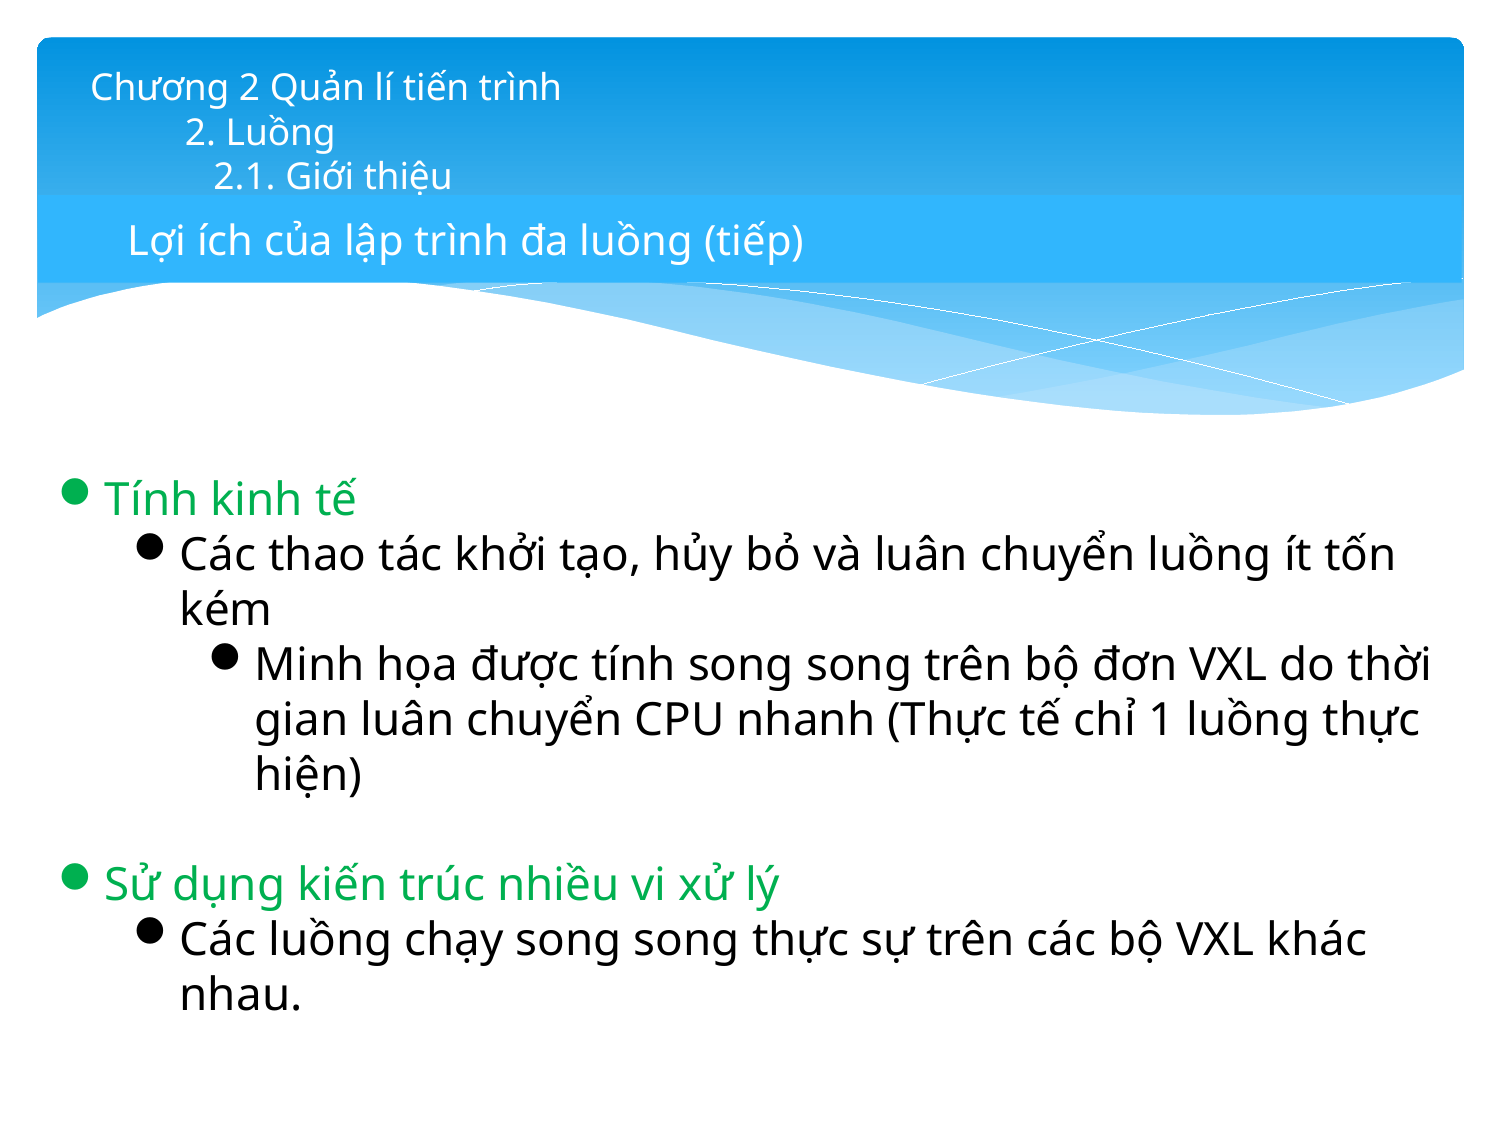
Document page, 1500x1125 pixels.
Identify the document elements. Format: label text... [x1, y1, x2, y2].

title Chương 2 Quản lí tiến trình 2. Luồng 2.1. Giới thiệu [75, 55, 1425, 194]
text_box Tính kinh tế Các thao tác khởi tạo, hủy bỏ và luân chuyển luồng ít tốn kém Minh họa được tính song song trên bộ đơn VXL do thời gian luân chuyển CPU nhanh (Thực tế chỉ 1 luồng thực hiện) Sử dụng kiến trúc nhiều vi xử lý Các luồng chạy song song thực sự trên các bộ VXL khác nhau. [43, 462, 1500, 1027]
text_box Lợi ích của lập trình đa luồng (tiếp) [37, 194, 1463, 284]
